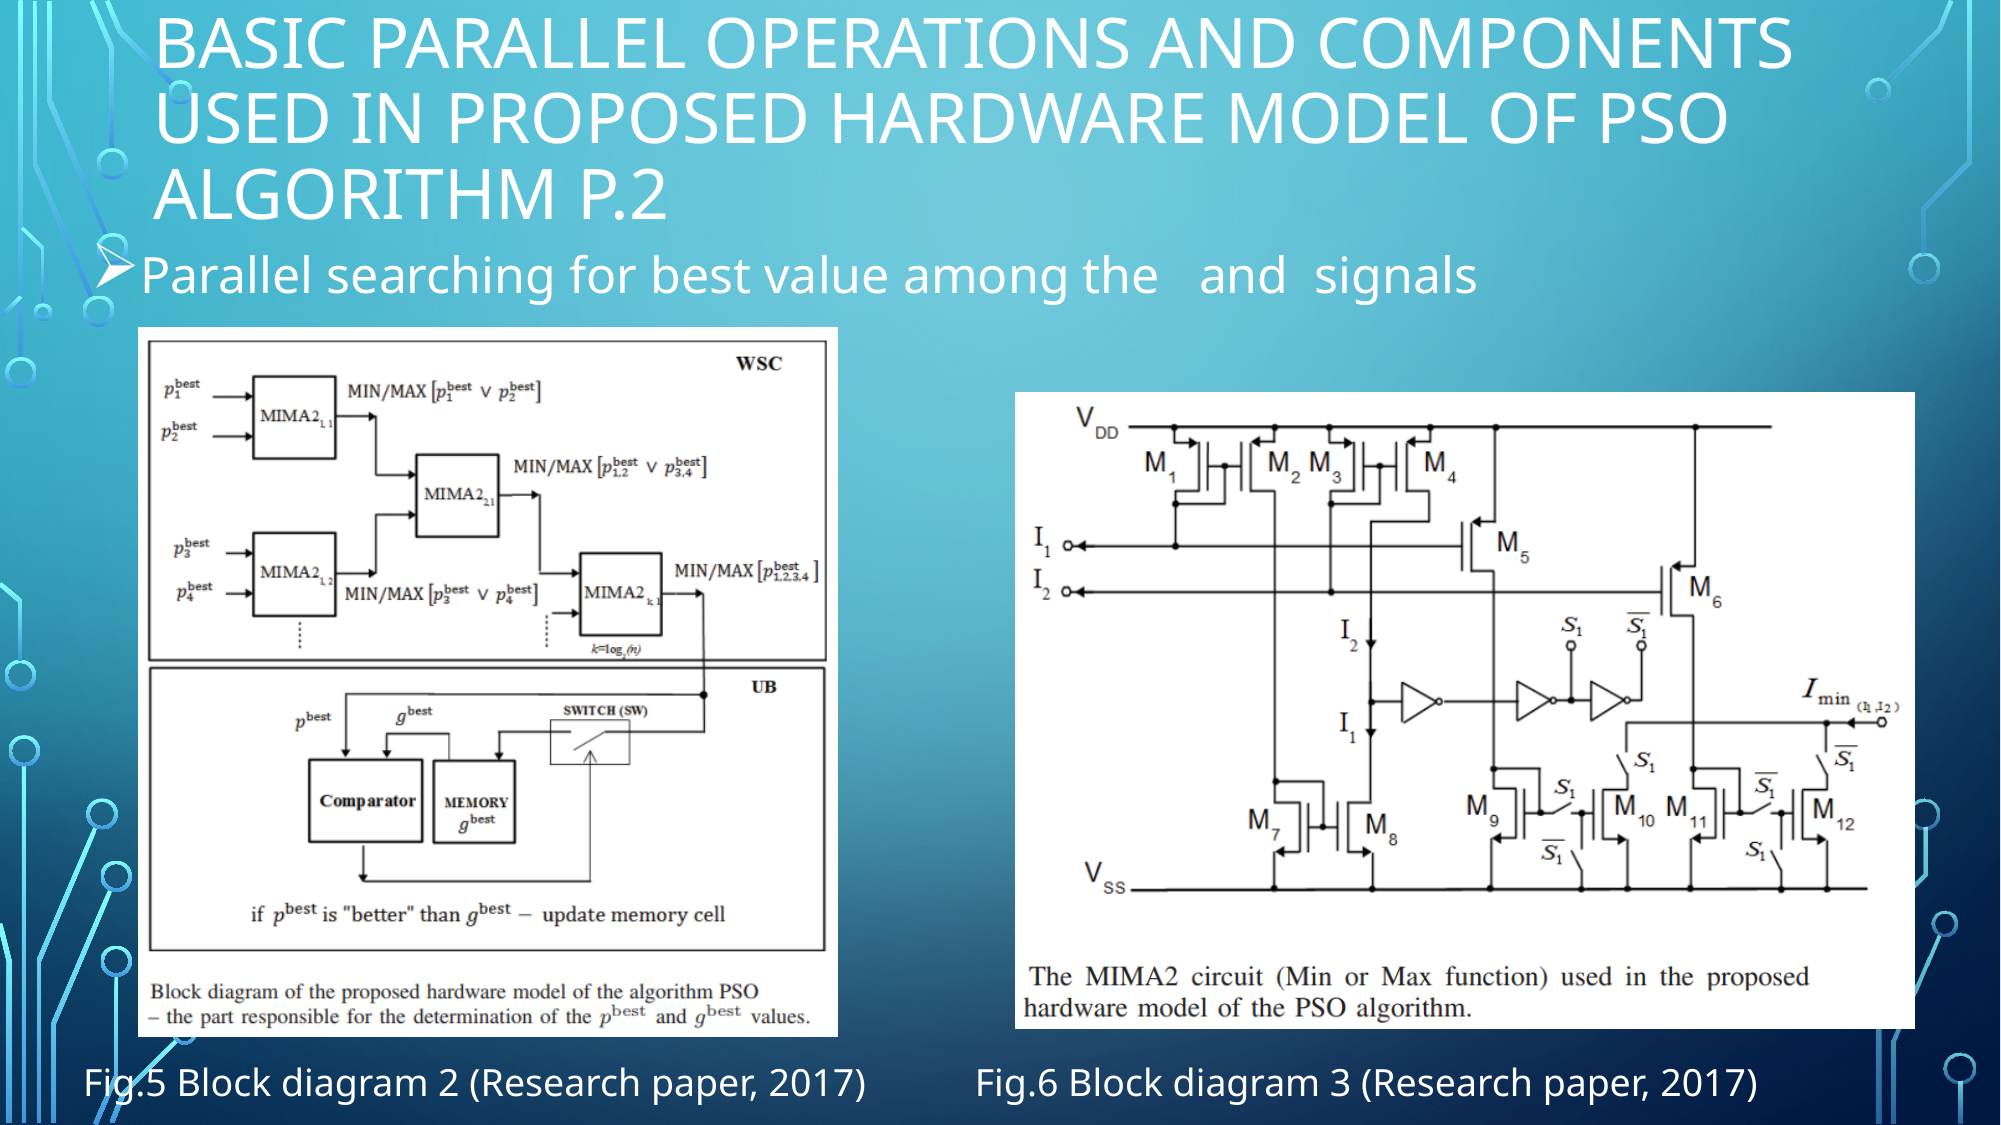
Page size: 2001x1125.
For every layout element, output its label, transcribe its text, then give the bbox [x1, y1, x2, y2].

text_box Fig.6 Block diagram 3 (Research paper, 2017) [960, 1051, 1773, 1111]
picture [1015, 392, 1915, 1029]
text_box Fig.5 Block diagram 2 (Research paper, 2017) [68, 1051, 881, 1111]
title Basic parallel operations and components used in proposed hardware model of PSO Algorithm p.2 [138, 0, 1874, 243]
picture [138, 327, 838, 1037]
